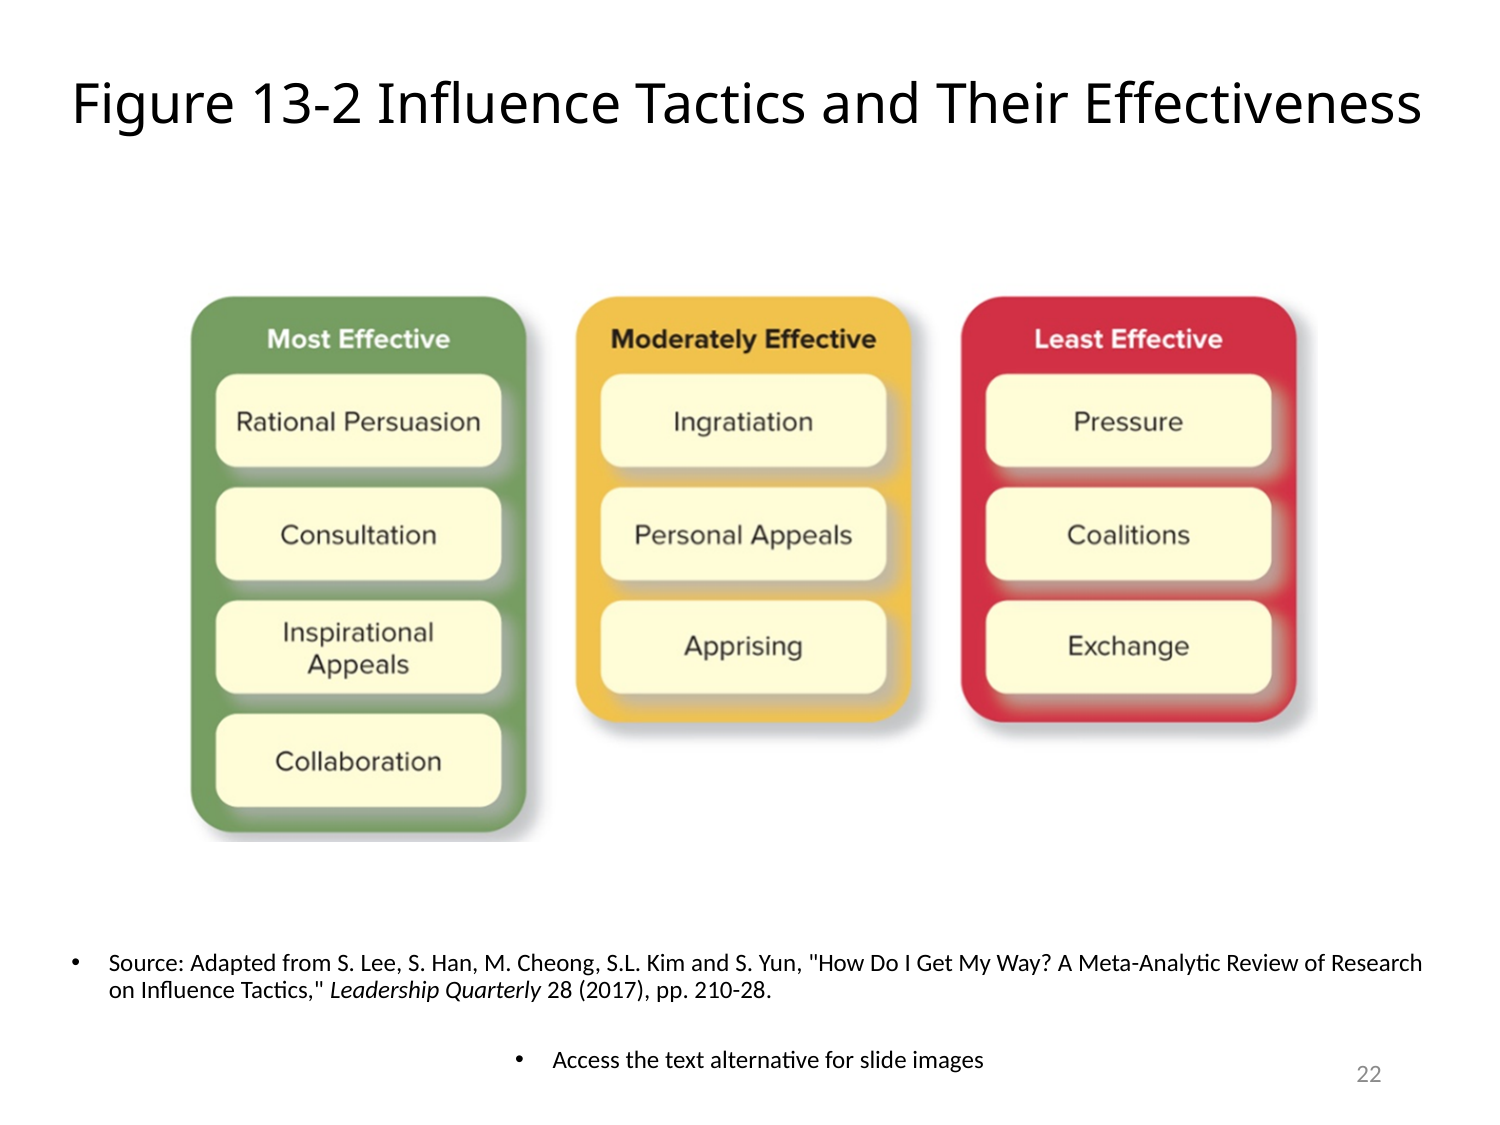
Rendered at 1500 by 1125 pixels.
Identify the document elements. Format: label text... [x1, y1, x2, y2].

slide_number 22 [1059, 1042, 1397, 1103]
picture [181, 283, 1318, 842]
title Figure 13-2 Influence Tactics and Their Effectiveness [56, 38, 1444, 173]
list Access the text alternative for slide images [480, 1038, 1020, 1082]
list Source: Adapted from S. Lee, S. Han, M. Cheong, S.L. Kim and S. Yun, "How Do I Get My Way? A Meta-Analytic Review of Research on Influence Tactics," Leadership Quarterly 28 (2017), pp. 210-28. [56, 942, 1444, 1016]
